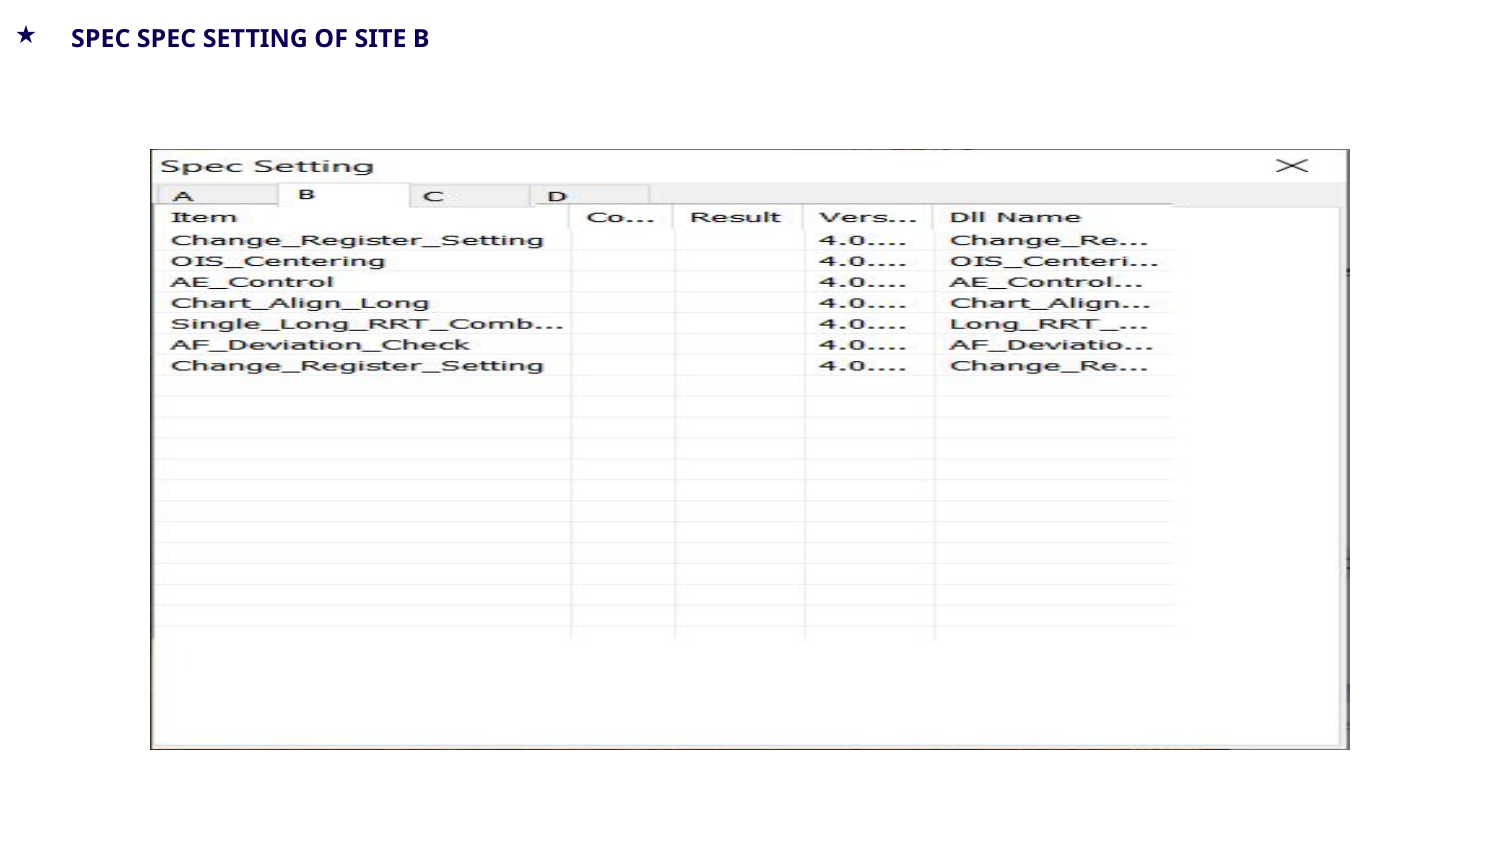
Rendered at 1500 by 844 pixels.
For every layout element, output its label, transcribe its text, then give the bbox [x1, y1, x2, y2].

text_box SPEC SPEC SETTING OF SITE B [0, 0, 825, 75]
picture [149, 149, 1350, 750]
